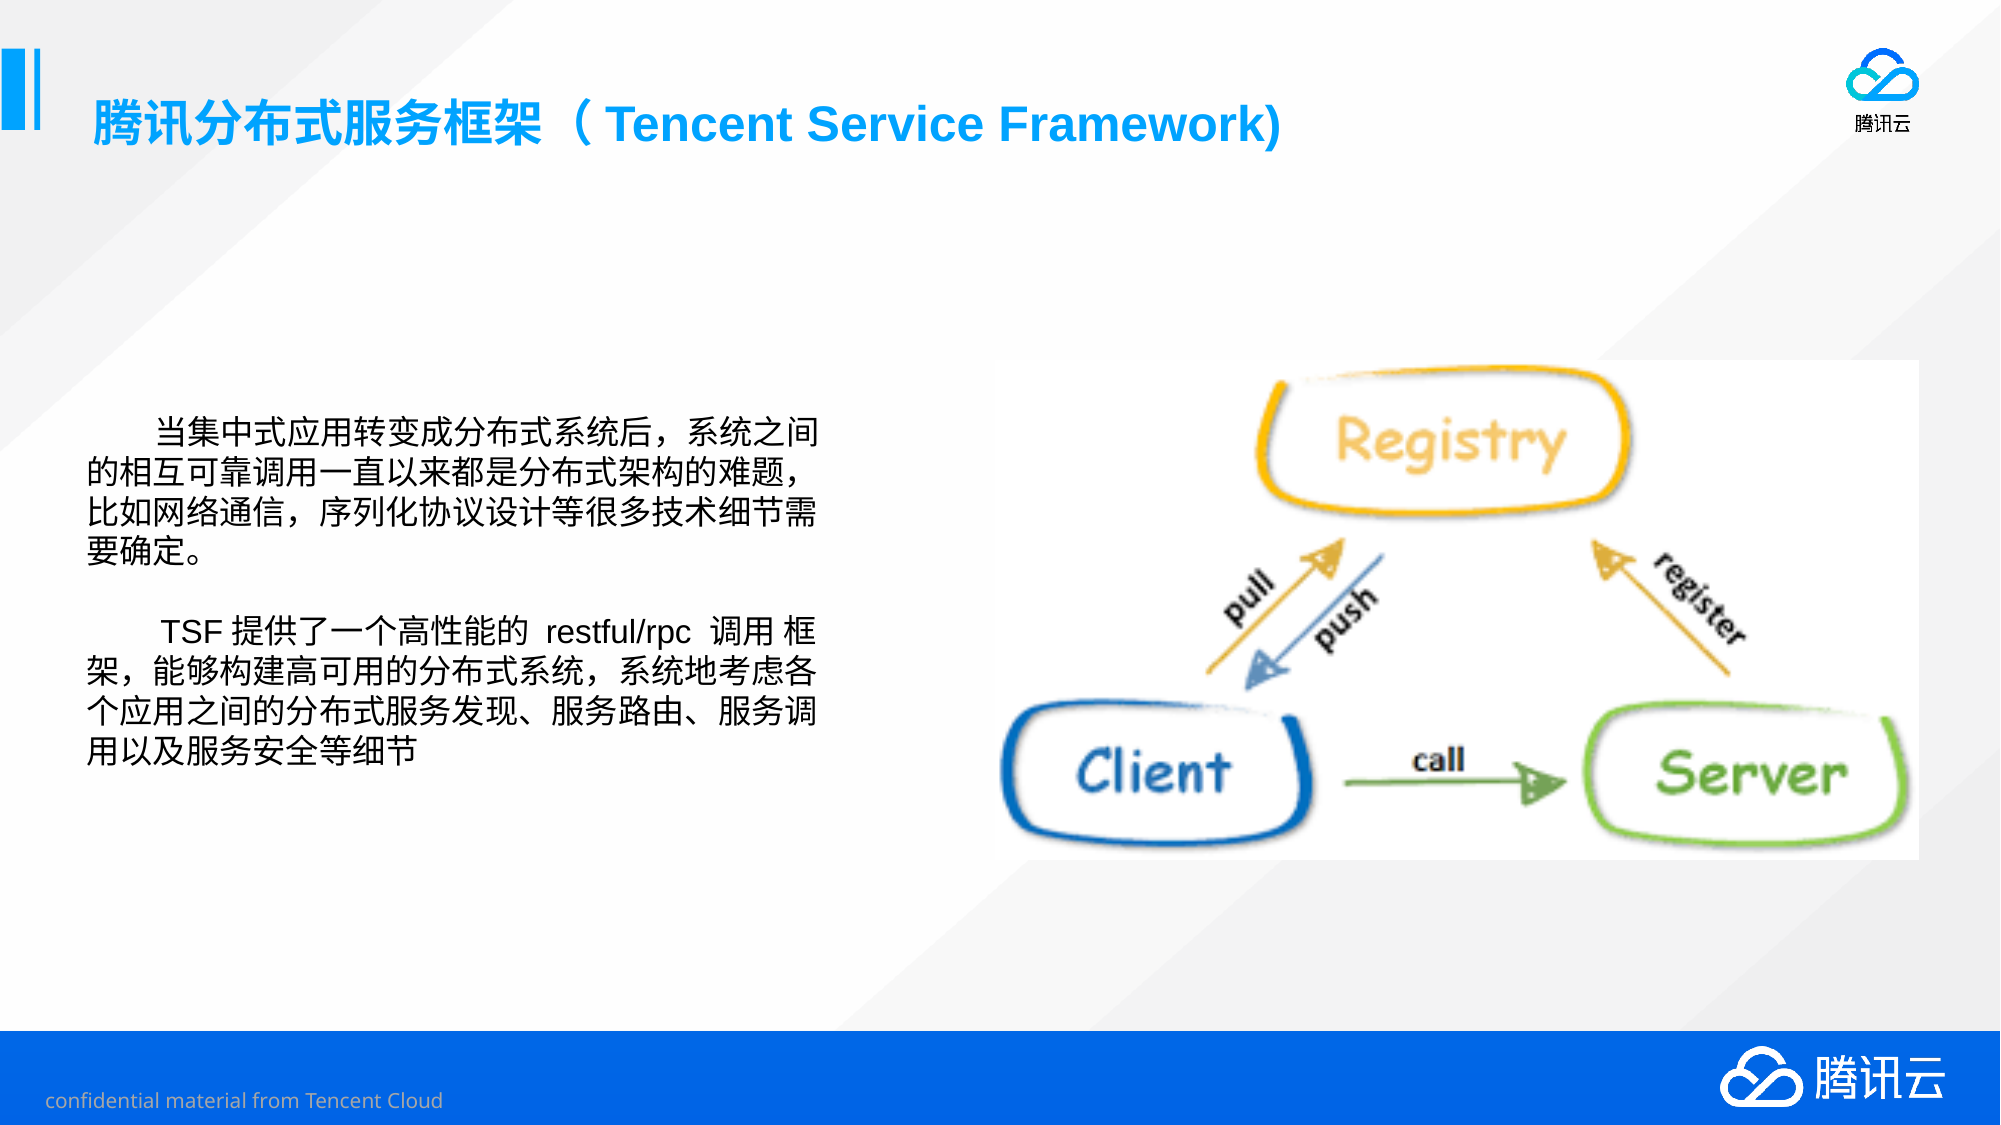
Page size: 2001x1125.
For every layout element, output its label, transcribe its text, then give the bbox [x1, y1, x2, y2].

picture [1720, 1046, 1945, 1107]
picture [0, 0, 2001, 1031]
text_box 当集中式应用转变成分布式系统后，系统之间的相互可靠调用一直以来都是分布式架构的难题，比如网络通信，序列化协议设计等很多技术细节需要确定。 TSF提供了一个高性能的 restful/rpc 调用 框架，能够构建高可用的分布式系统，系统地考虑各个应用之间的分布式服务发现、服务路由、服务调用以及服务安全等细节 [78, 403, 847, 778]
title 腾讯分布式服务框架（Tencent Service Framework) [78, 78, 1804, 172]
text_box [34, 48, 41, 130]
text_box [1, 48, 25, 130]
